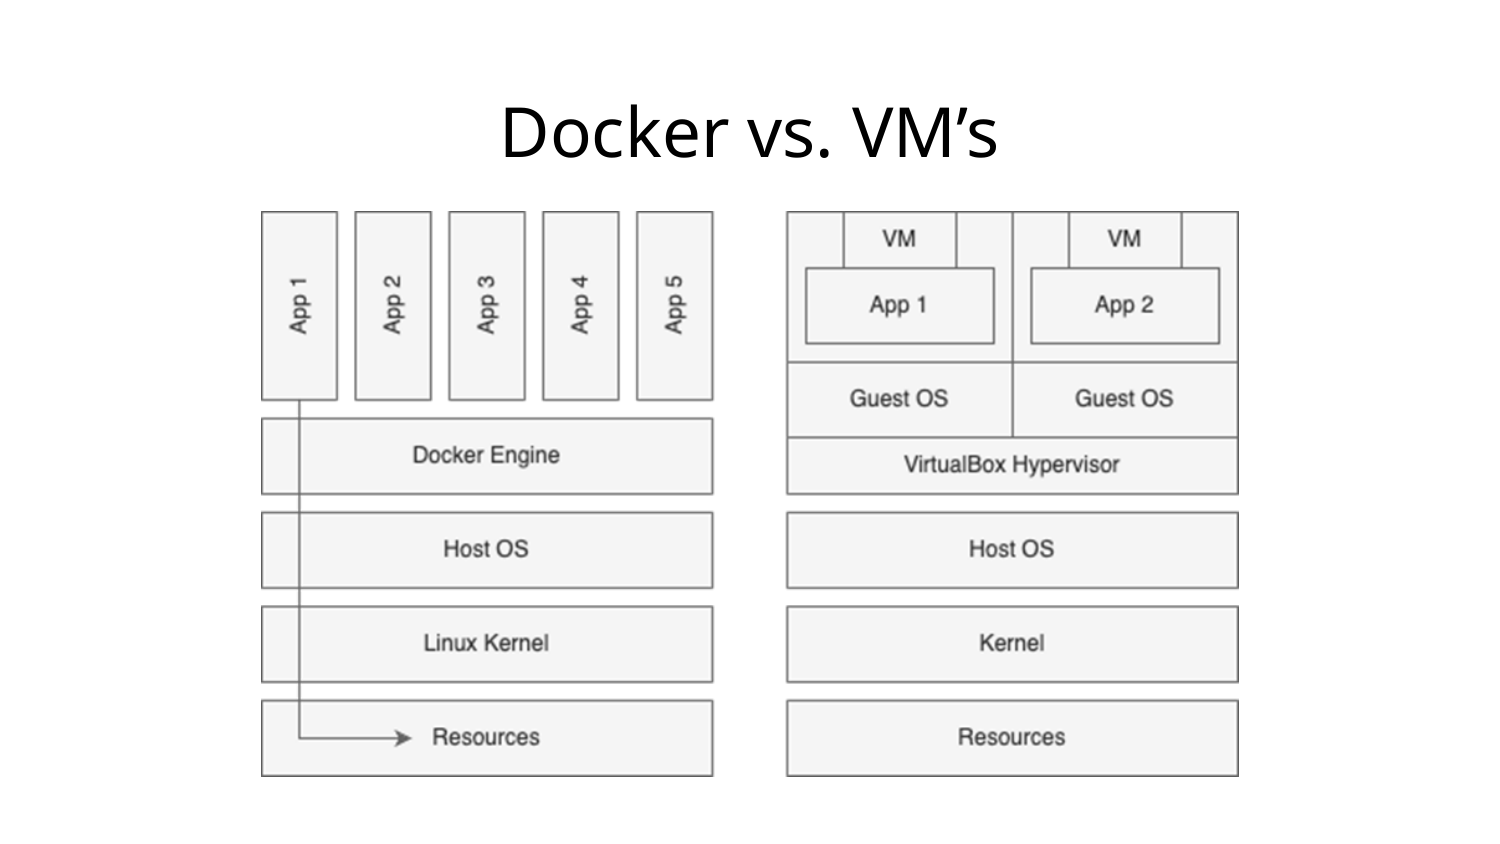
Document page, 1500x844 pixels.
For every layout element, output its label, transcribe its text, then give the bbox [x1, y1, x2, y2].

picture [260, 211, 1240, 778]
title Docker vs. VM’s [51, 72, 1449, 209]
